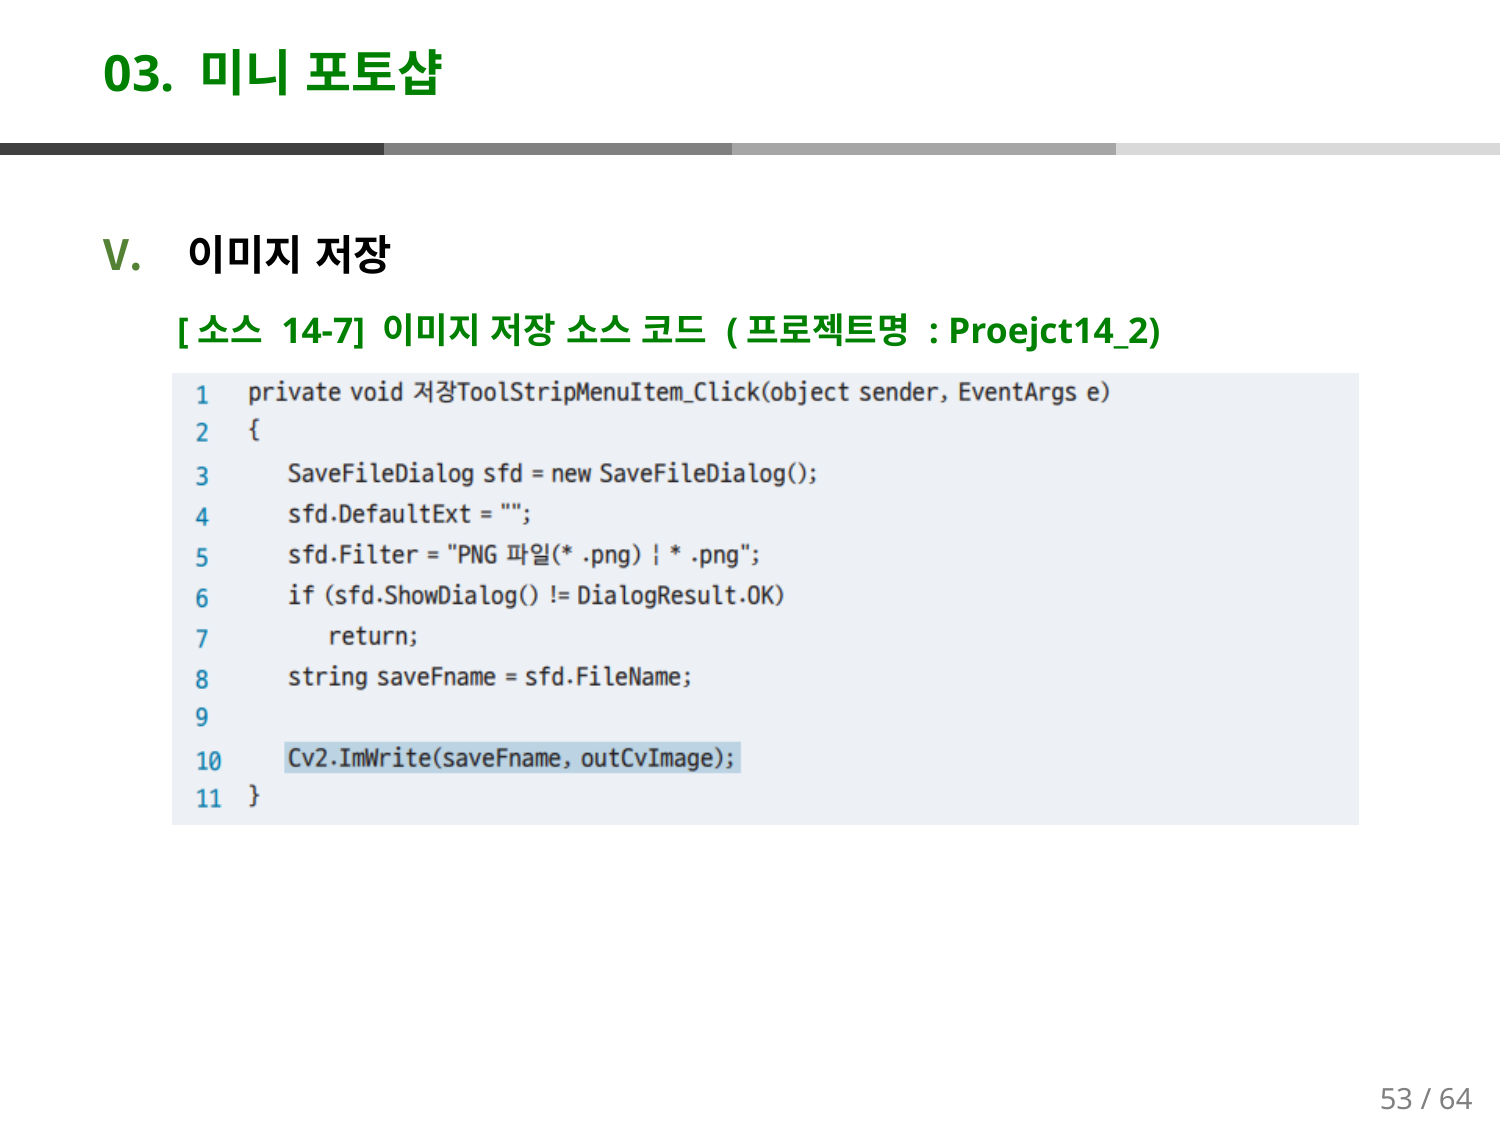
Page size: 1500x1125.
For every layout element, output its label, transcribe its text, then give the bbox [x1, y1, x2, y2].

title 03. 미니 포토샵 [88, 30, 1400, 121]
picture [172, 373, 1359, 825]
list 이미지 저장 [소스 14-7] 이미지 저장 소스 코드 (프로젝트명 : Proejct14_2) [88, 196, 1424, 1125]
